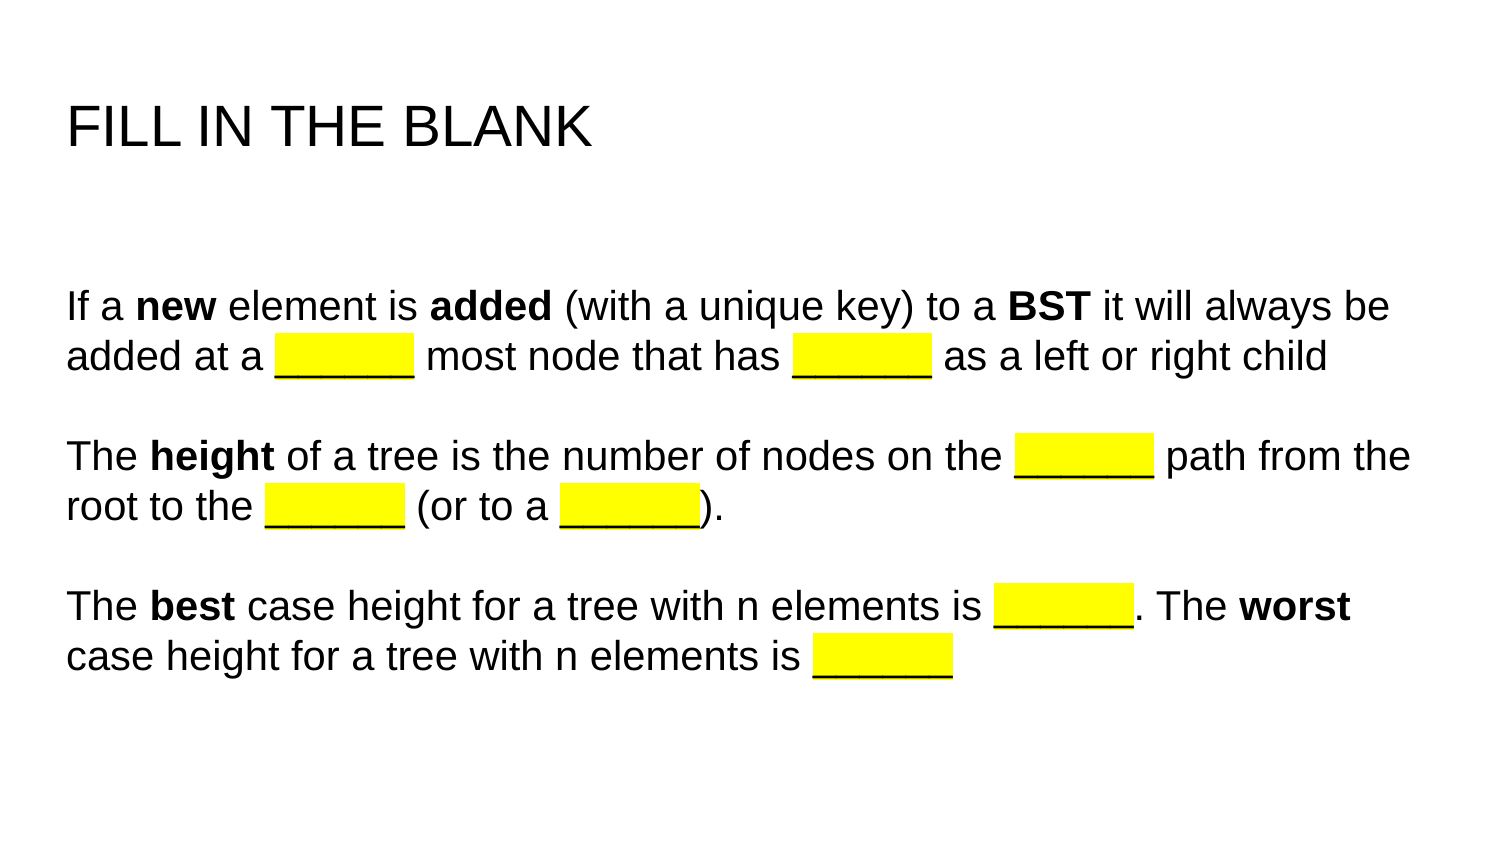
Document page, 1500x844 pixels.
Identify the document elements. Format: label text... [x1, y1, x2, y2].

title FILL IN THE BLANK [51, 72, 1449, 167]
list If a new element is added (with a unique key) to a BST it will always be added at a ______ most node that has ______ as a left or right child The height of a tree is the number of nodes on the ______ path from the root to the ______ (or to a ______). The best case height for a tree with n elements is ______. The worst case height for a tree with n elements is ______ [51, 264, 1449, 825]
